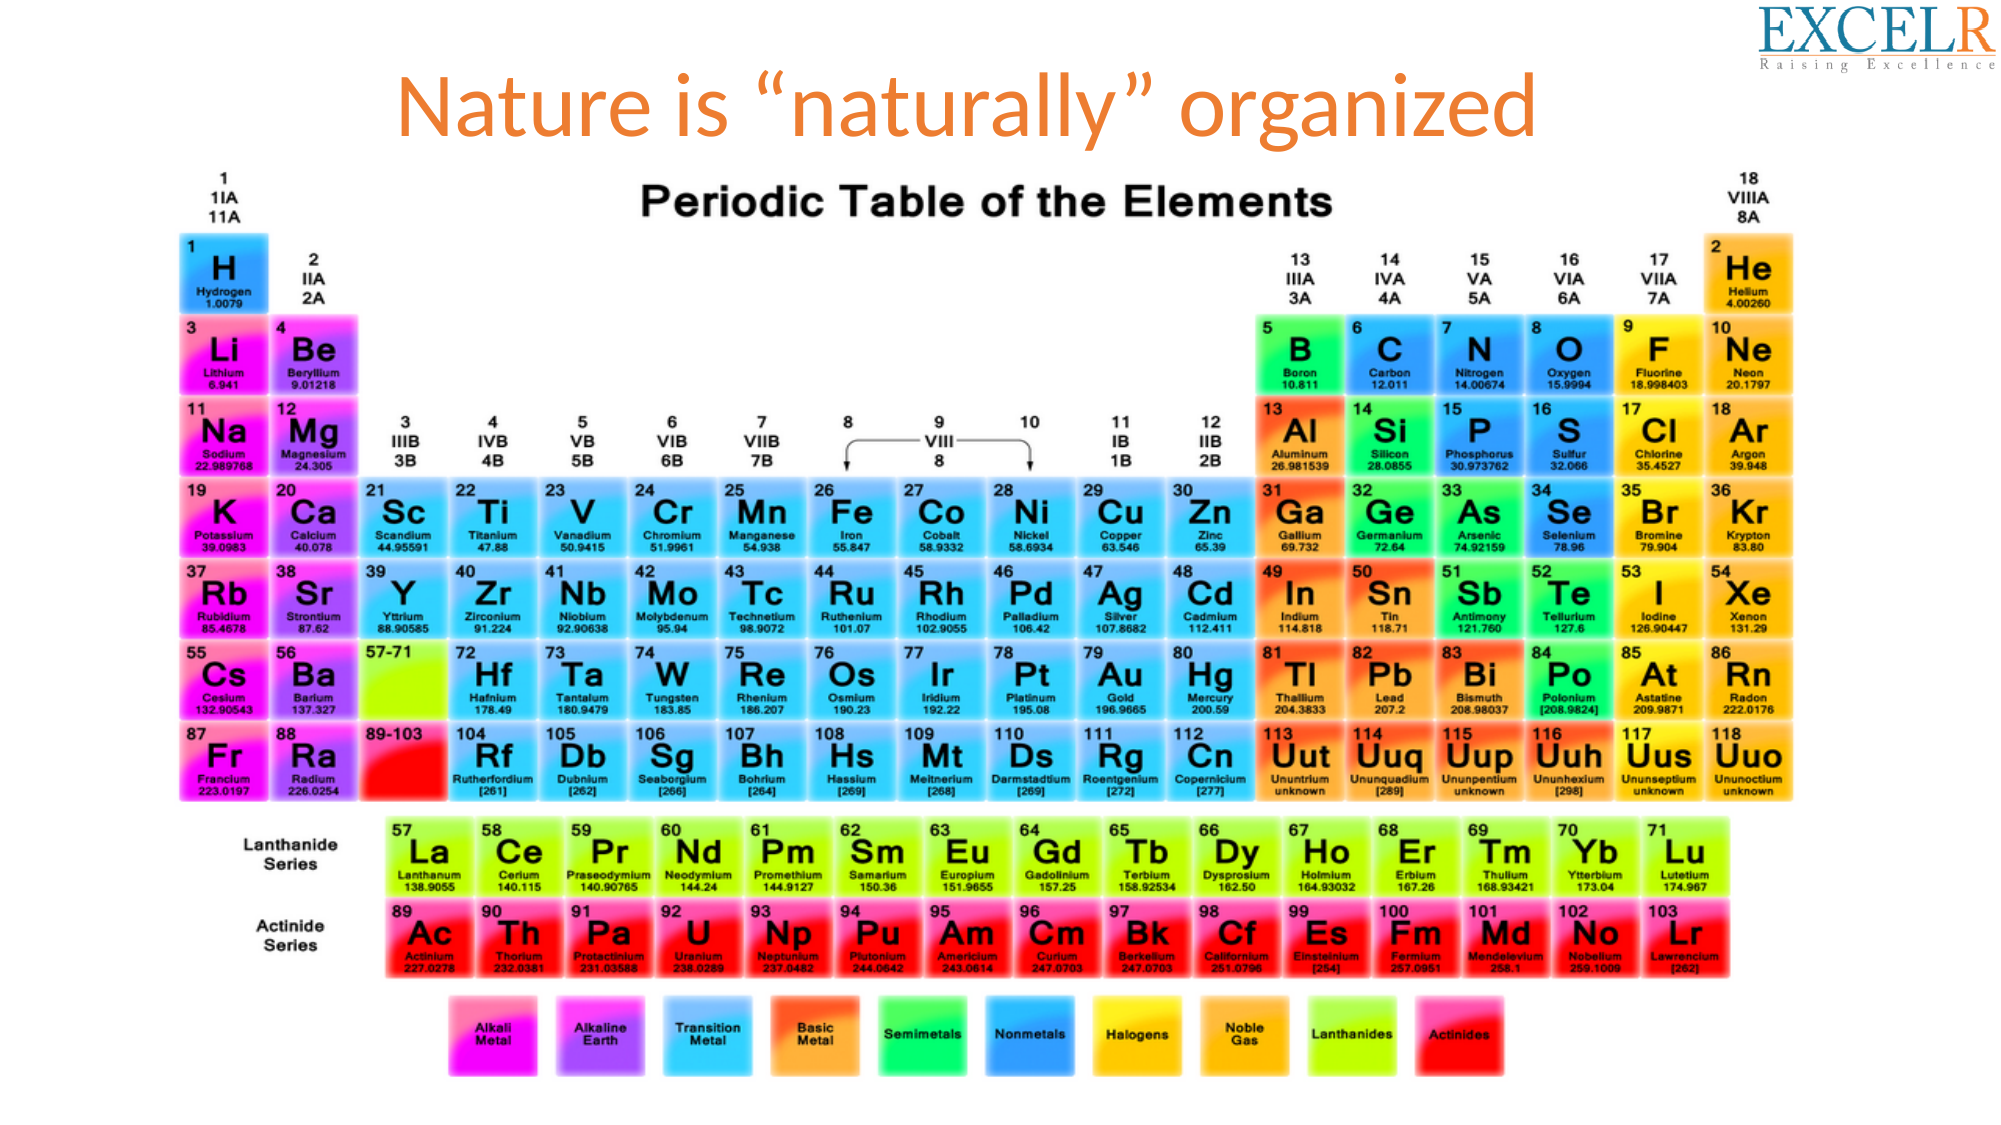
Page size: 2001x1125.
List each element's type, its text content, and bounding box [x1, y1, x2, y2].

picture [153, 161, 1810, 1095]
title Nature is “naturally” organized [249, 32, 1713, 160]
picture [1756, 0, 2000, 78]
